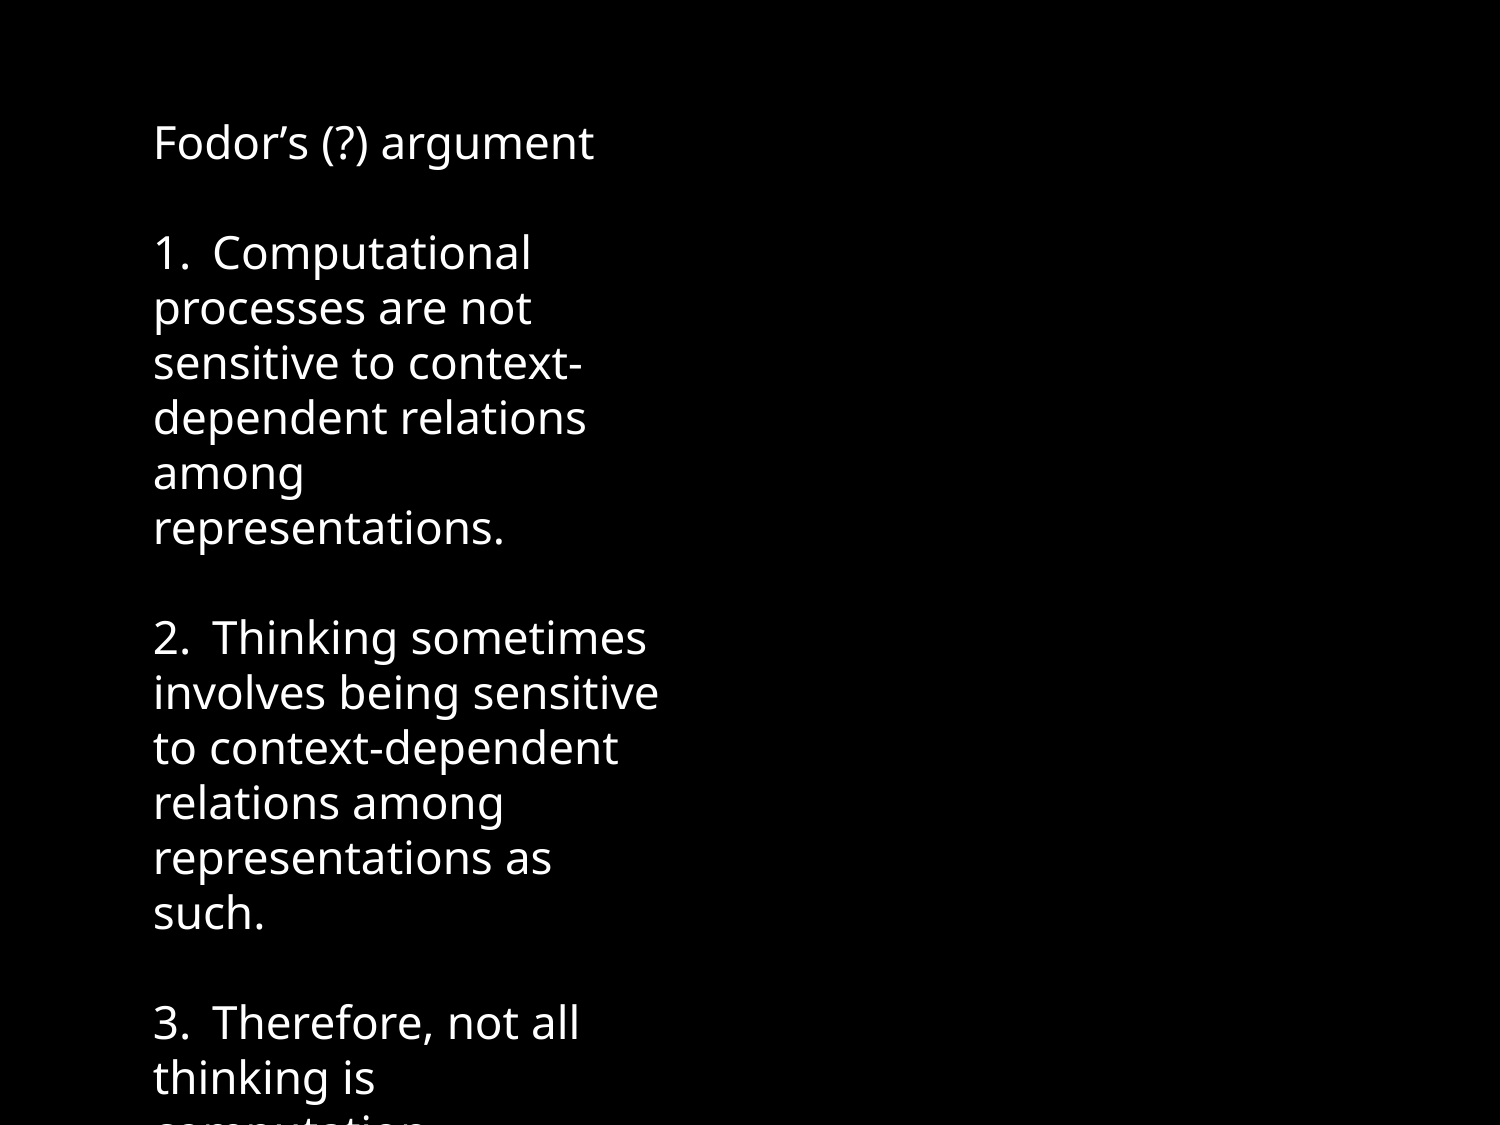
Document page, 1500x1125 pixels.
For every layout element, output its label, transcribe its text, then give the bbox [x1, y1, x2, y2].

text_box Fodor’s (?) argument 1. Computational processes are not sensitive to context-dependent relations among representations. 2. Thinking sometimes involves being sensitive to context-dependent relations among representations as such. 3. Therefore, not all thinking is computation. [138, 106, 681, 1125]
